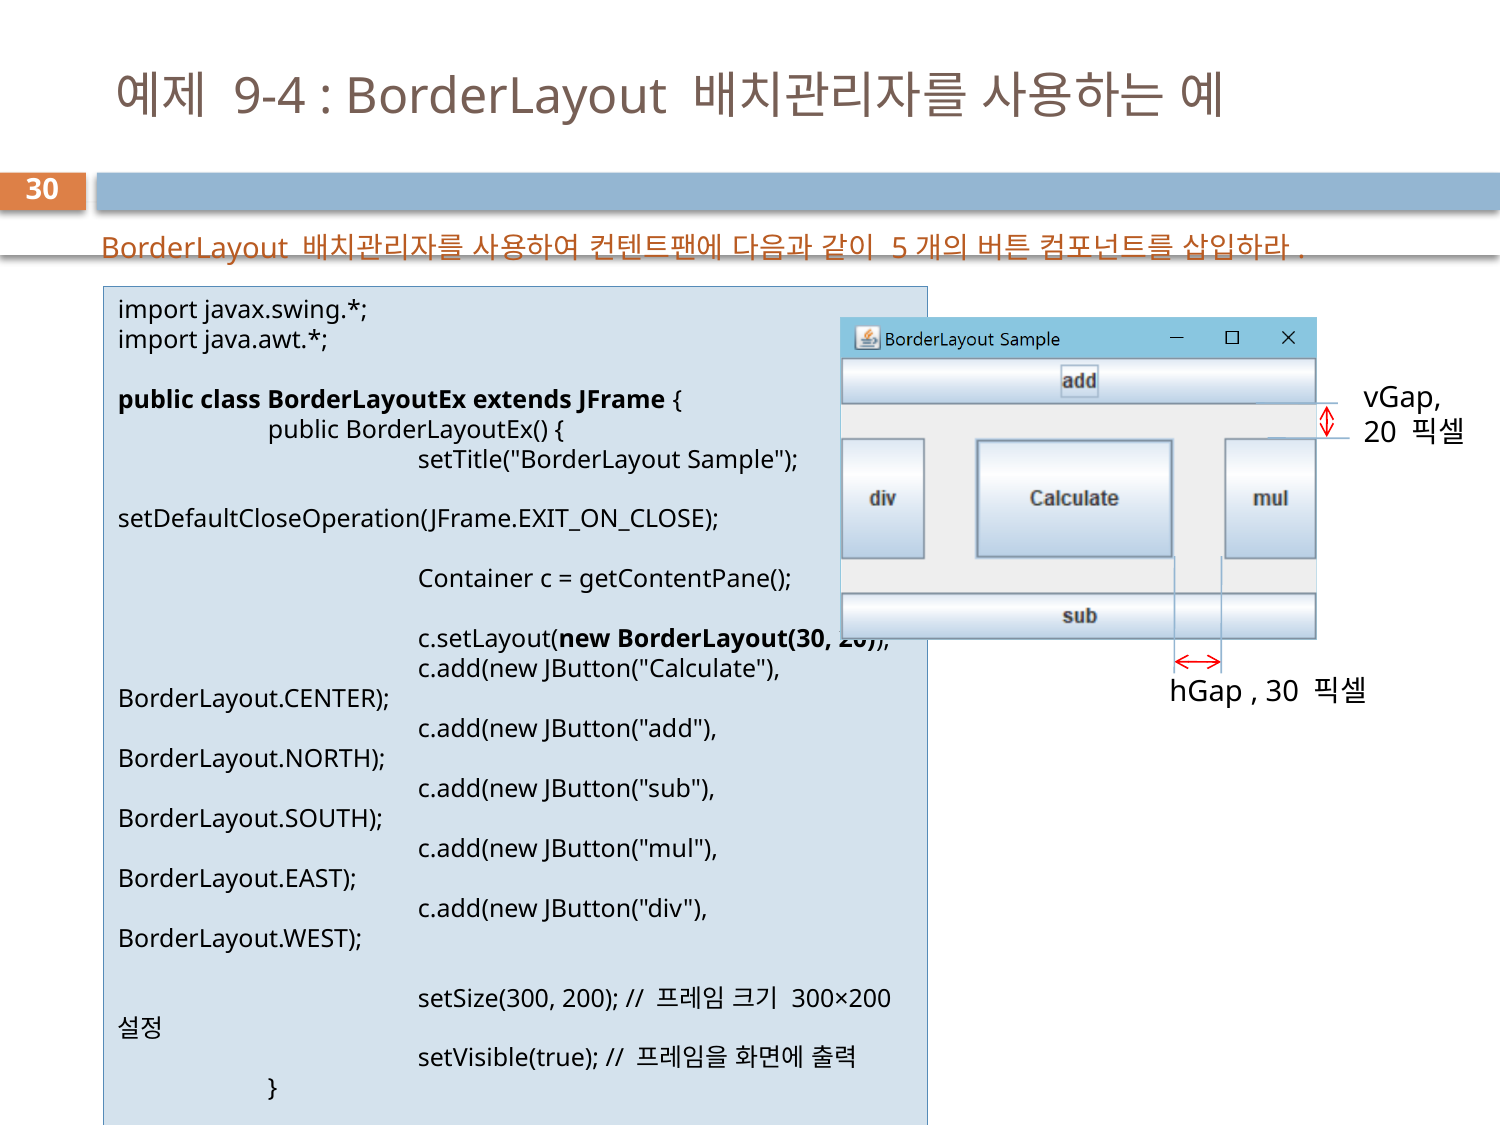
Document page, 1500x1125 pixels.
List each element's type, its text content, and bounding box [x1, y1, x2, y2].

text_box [839, 317, 1480, 716]
title 예제 9-4 : BorderLayout 배치관리자를 사용하는 예 [100, 37, 1438, 149]
slide_number 30 [0, 170, 87, 211]
text_box BorderLayout 배치관리자를 사용하여 컨텐트팬에 다음과 같이 5개의 버튼 컴포넌트를 삽입하라. [85, 221, 1435, 272]
text_box import javax.swing.*; import java.awt.*; public class BorderLayoutEx extends JFrame { public BorderLayoutEx() { setTitle("BorderLayout Sample"); setDefaultCloseOperation(JFrame.EXIT_ON_CLOSE); Container c = getContentPane(); c.setLayout(new BorderLayout(30, 20)); c.add(new JButton("Calculate"), BorderLayout.CENTER); c.add(new JButton("add"), BorderLayout.NORTH); c.add(new JButton("sub"), BorderLayout.SOUTH); c.add(new JButton("mul"), BorderLayout.EAST); c.add(new JButton("div"), BorderLayout.WEST); setSize(300, 200); // 프레임 크기 300×200 설정 setVisible(true); // 프레임을 화면에 출력 } public static void main(String[] args) { ne w BorderLayoutEx(); } } [103, 286, 928, 1125]
